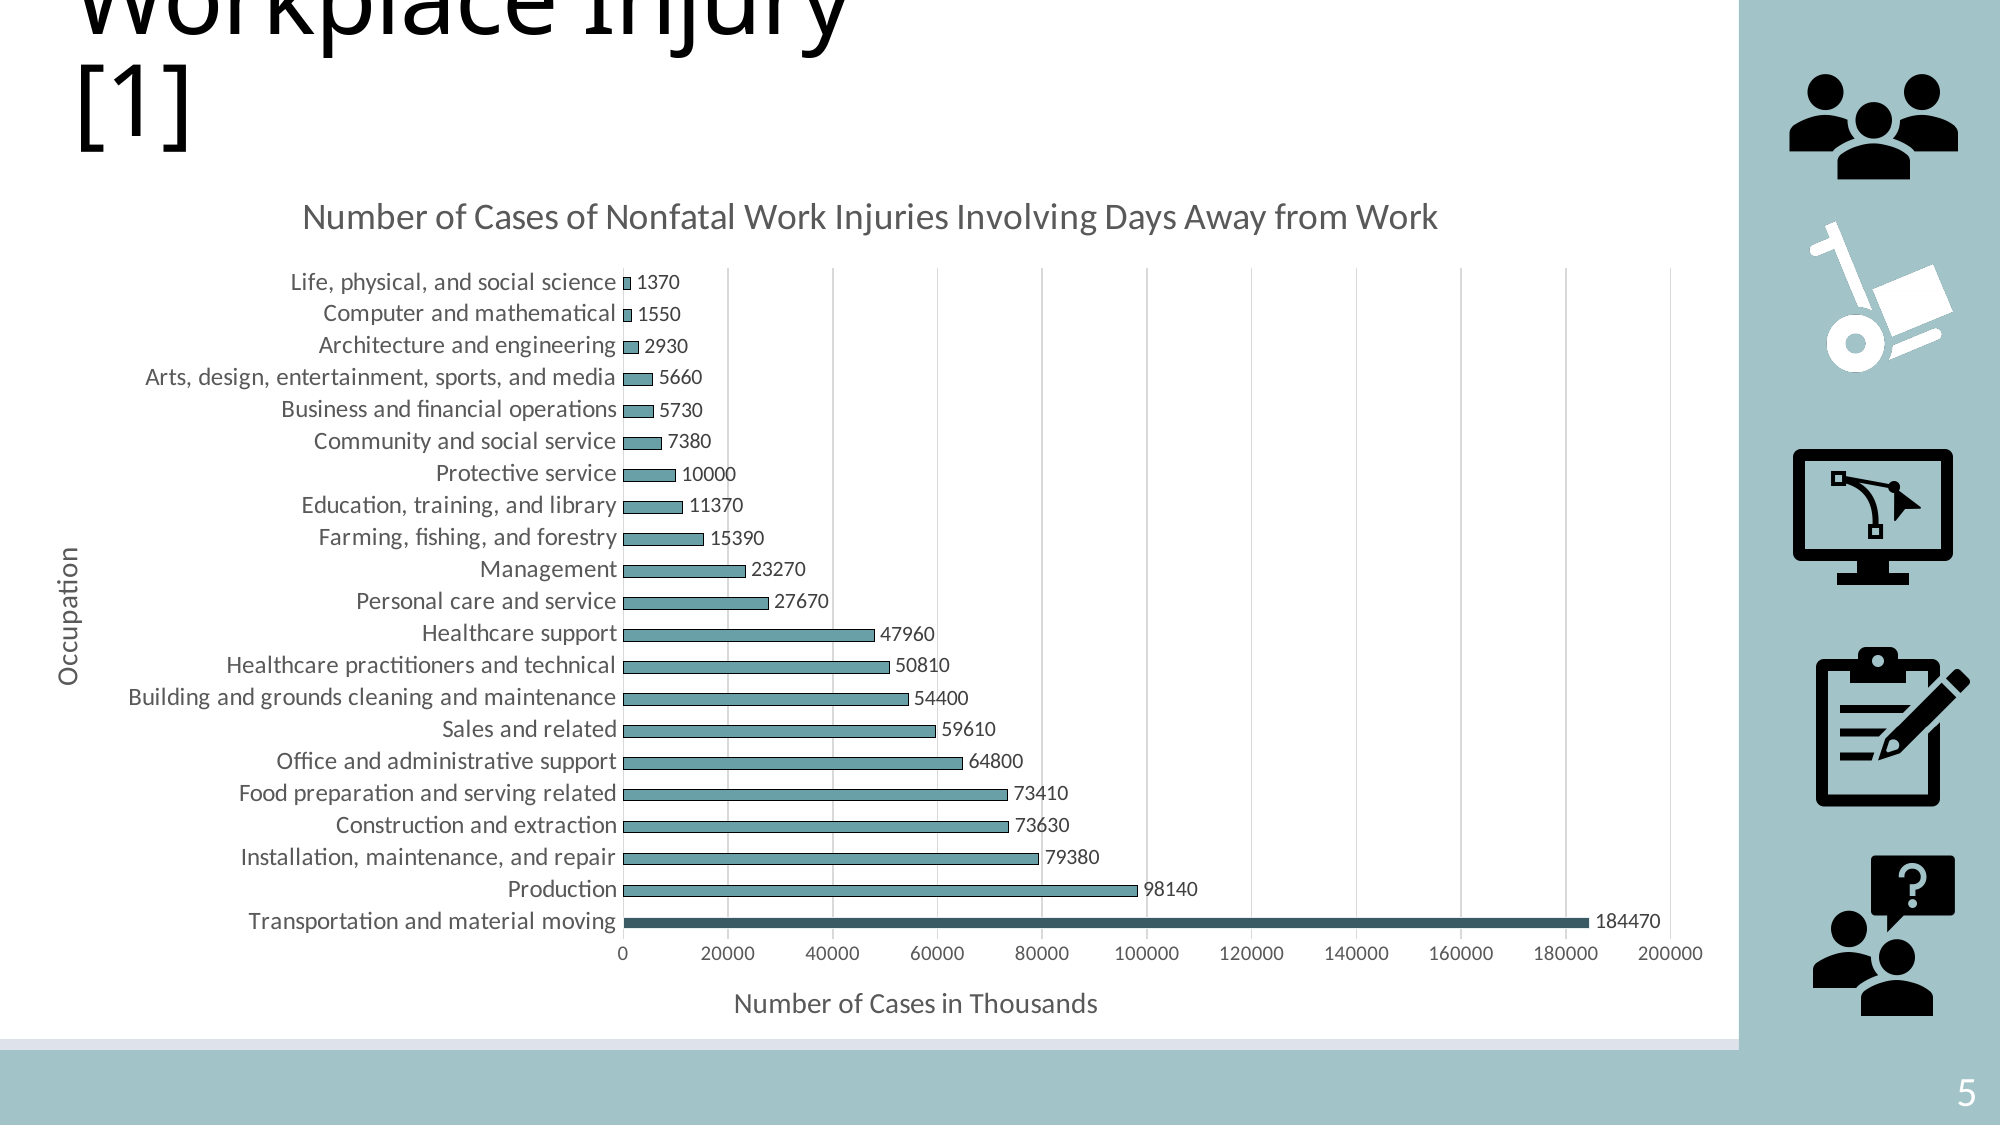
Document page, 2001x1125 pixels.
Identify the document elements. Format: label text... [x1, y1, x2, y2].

title Workplace Injury [1] [58, 0, 1709, 161]
picture [1787, 838, 1981, 1032]
picture [1788, 630, 1981, 823]
text_box [1738, 0, 2000, 1125]
text_box 5 [1777, 1059, 1993, 1120]
picture [1777, 418, 1970, 611]
chart [19, 163, 1739, 1056]
picture [1776, 30, 1970, 387]
